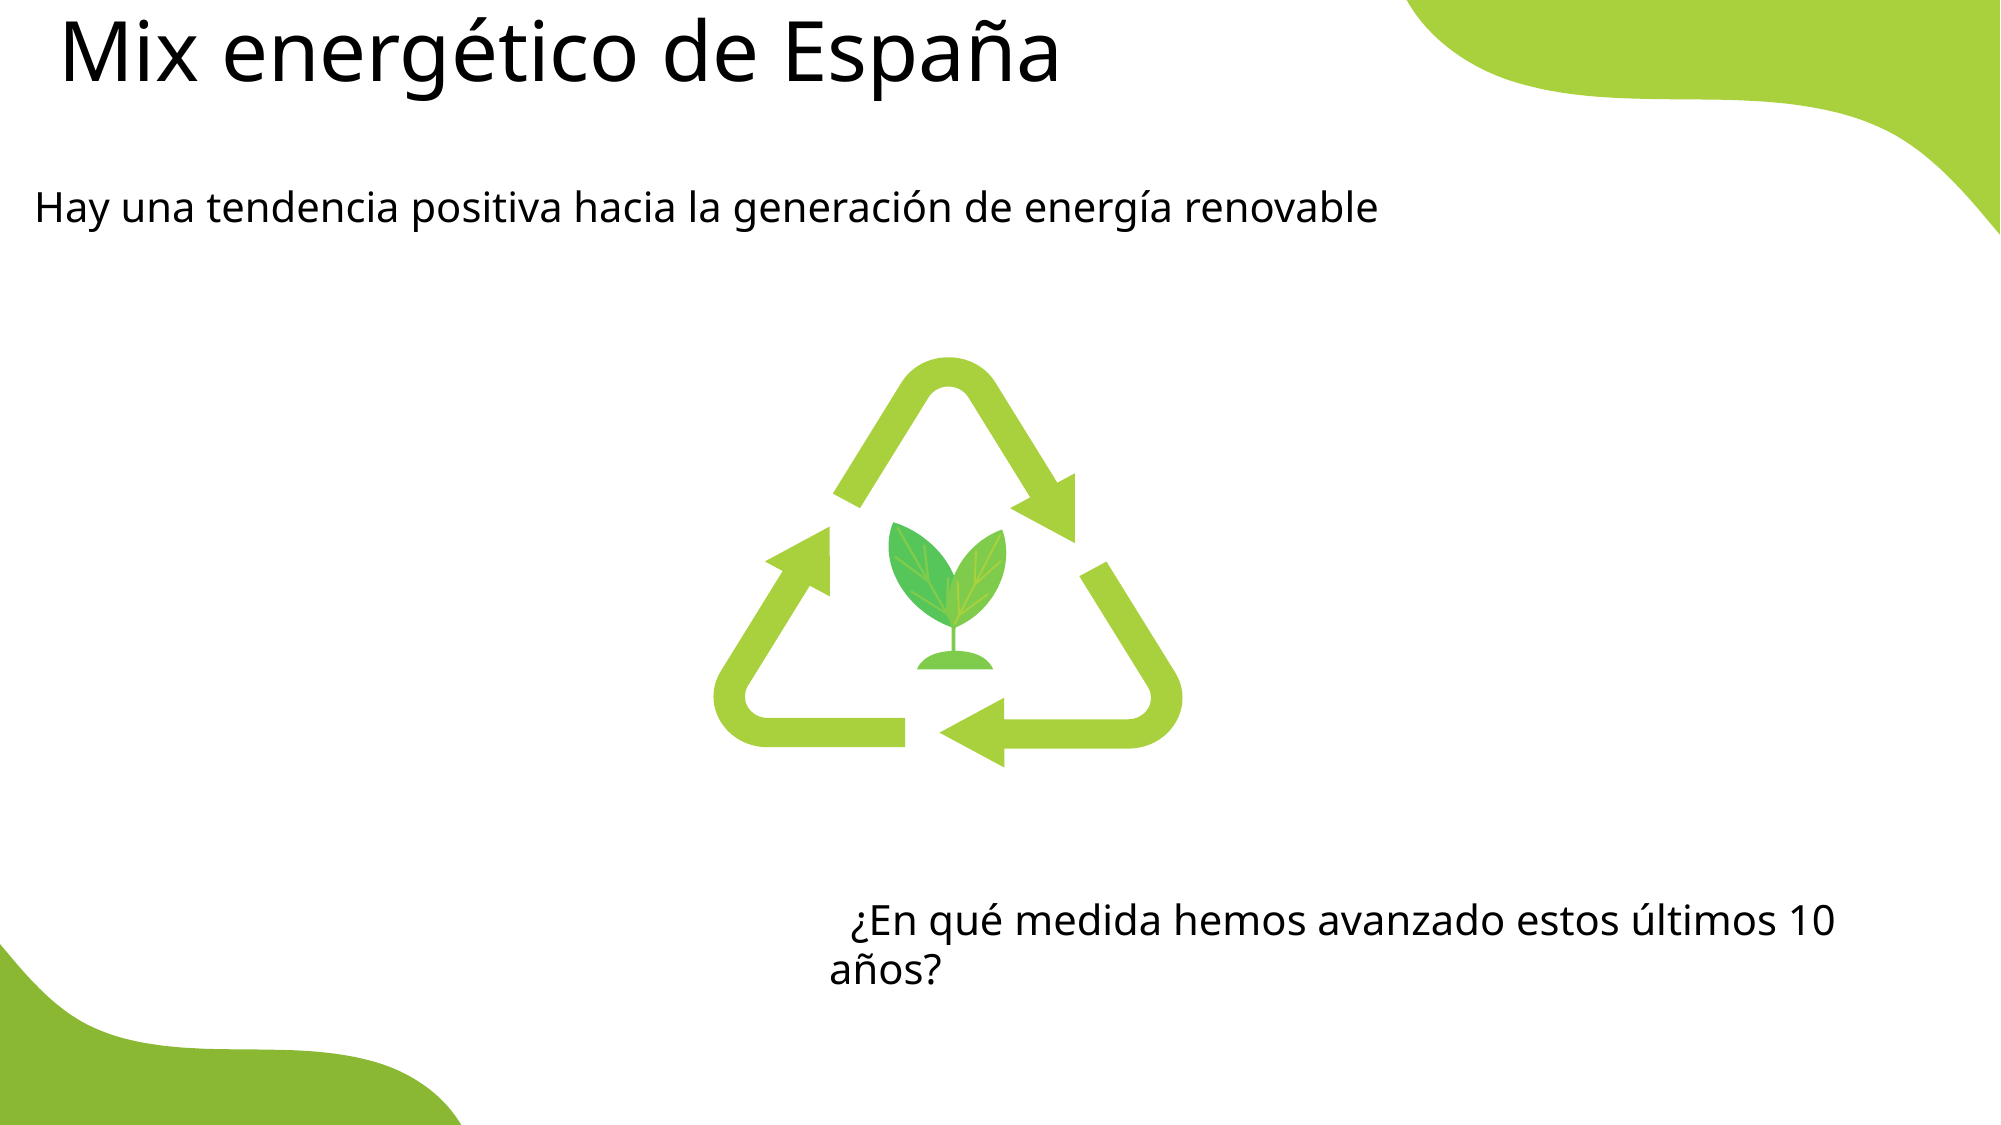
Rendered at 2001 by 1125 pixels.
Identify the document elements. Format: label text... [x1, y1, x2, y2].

text_box Hay una tendencia positiva hacia la generación de energía renovable [0, 173, 1601, 239]
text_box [710, 357, 1185, 768]
text_box ¿En qué medida hemos avanzado estos últimos 10 años? [814, 885, 1908, 1001]
text_box Mix energético de España [0, 0, 1545, 109]
